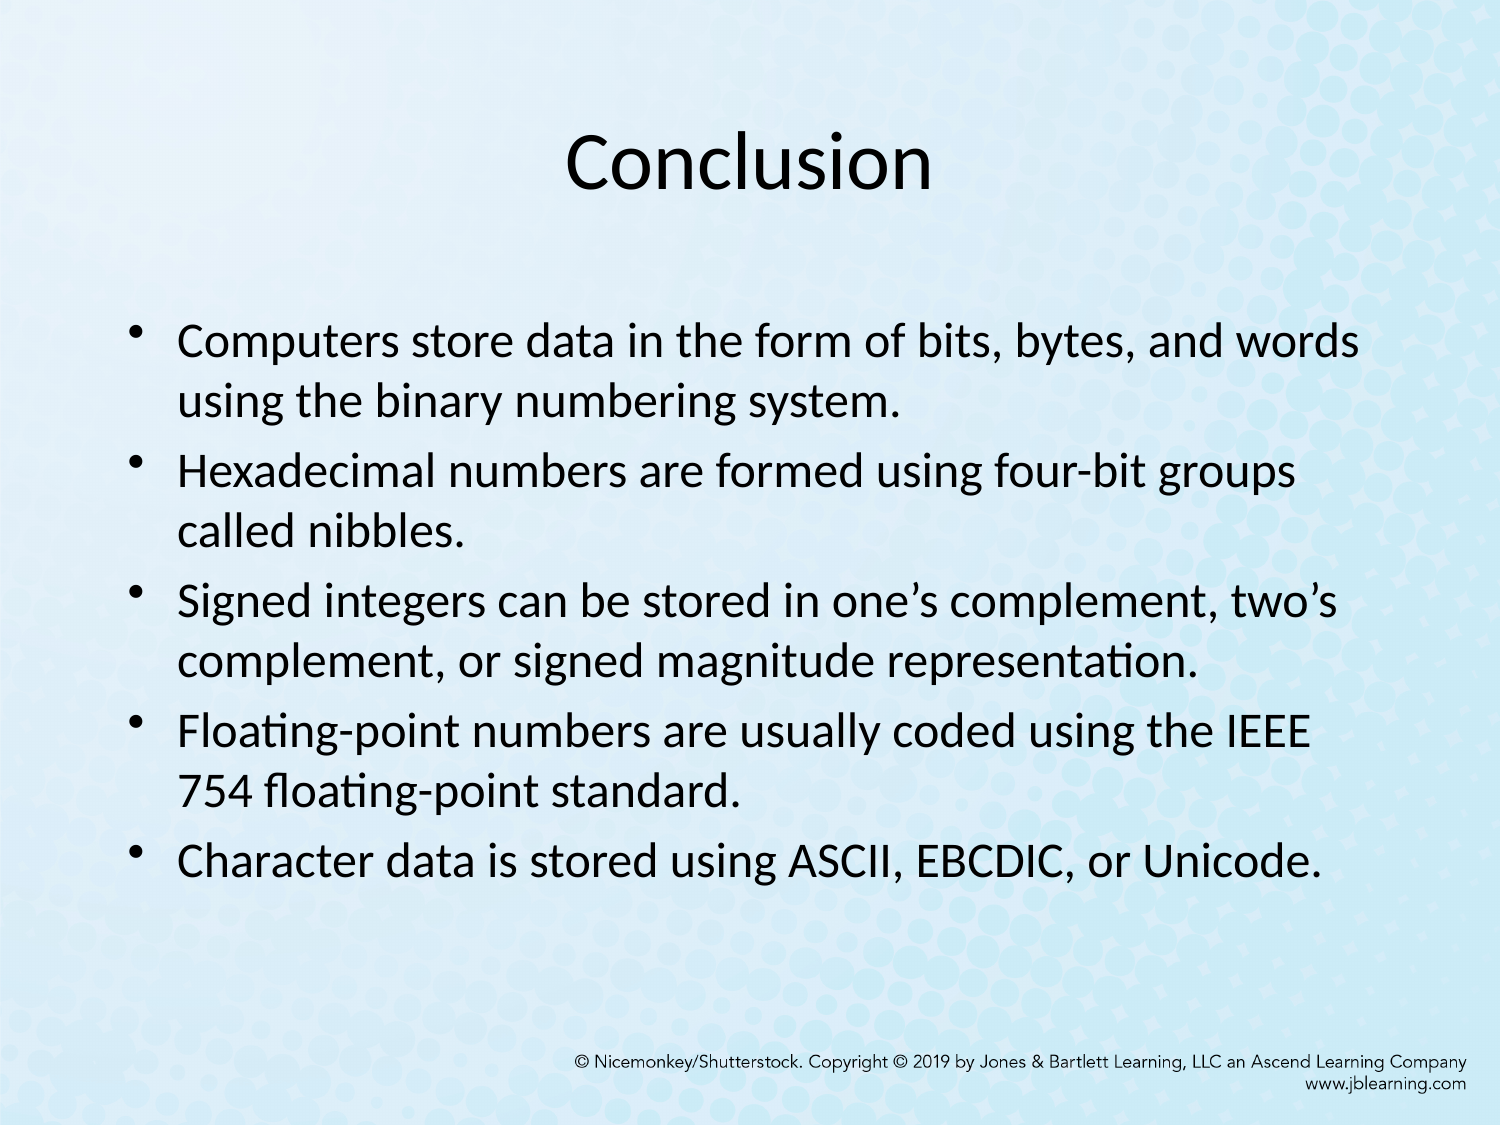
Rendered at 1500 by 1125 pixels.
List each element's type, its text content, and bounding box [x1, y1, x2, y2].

title Conclusion [112, 75, 1388, 238]
list Computers store data in the form of bits, bytes, and words using the binary numbering system. Hexadecimal numbers are formed using four-bit groups called nibbles. Signed integers can be stored in one’s complement, two’s complement, or signed magnitude representation. Floating-point numbers are usually coded using the IEEE 754 floating-point standard. Character data is stored using ASCII, EBCDIC, or Unicode. [112, 299, 1388, 975]
picture [0, 0, 1500, 1125]
